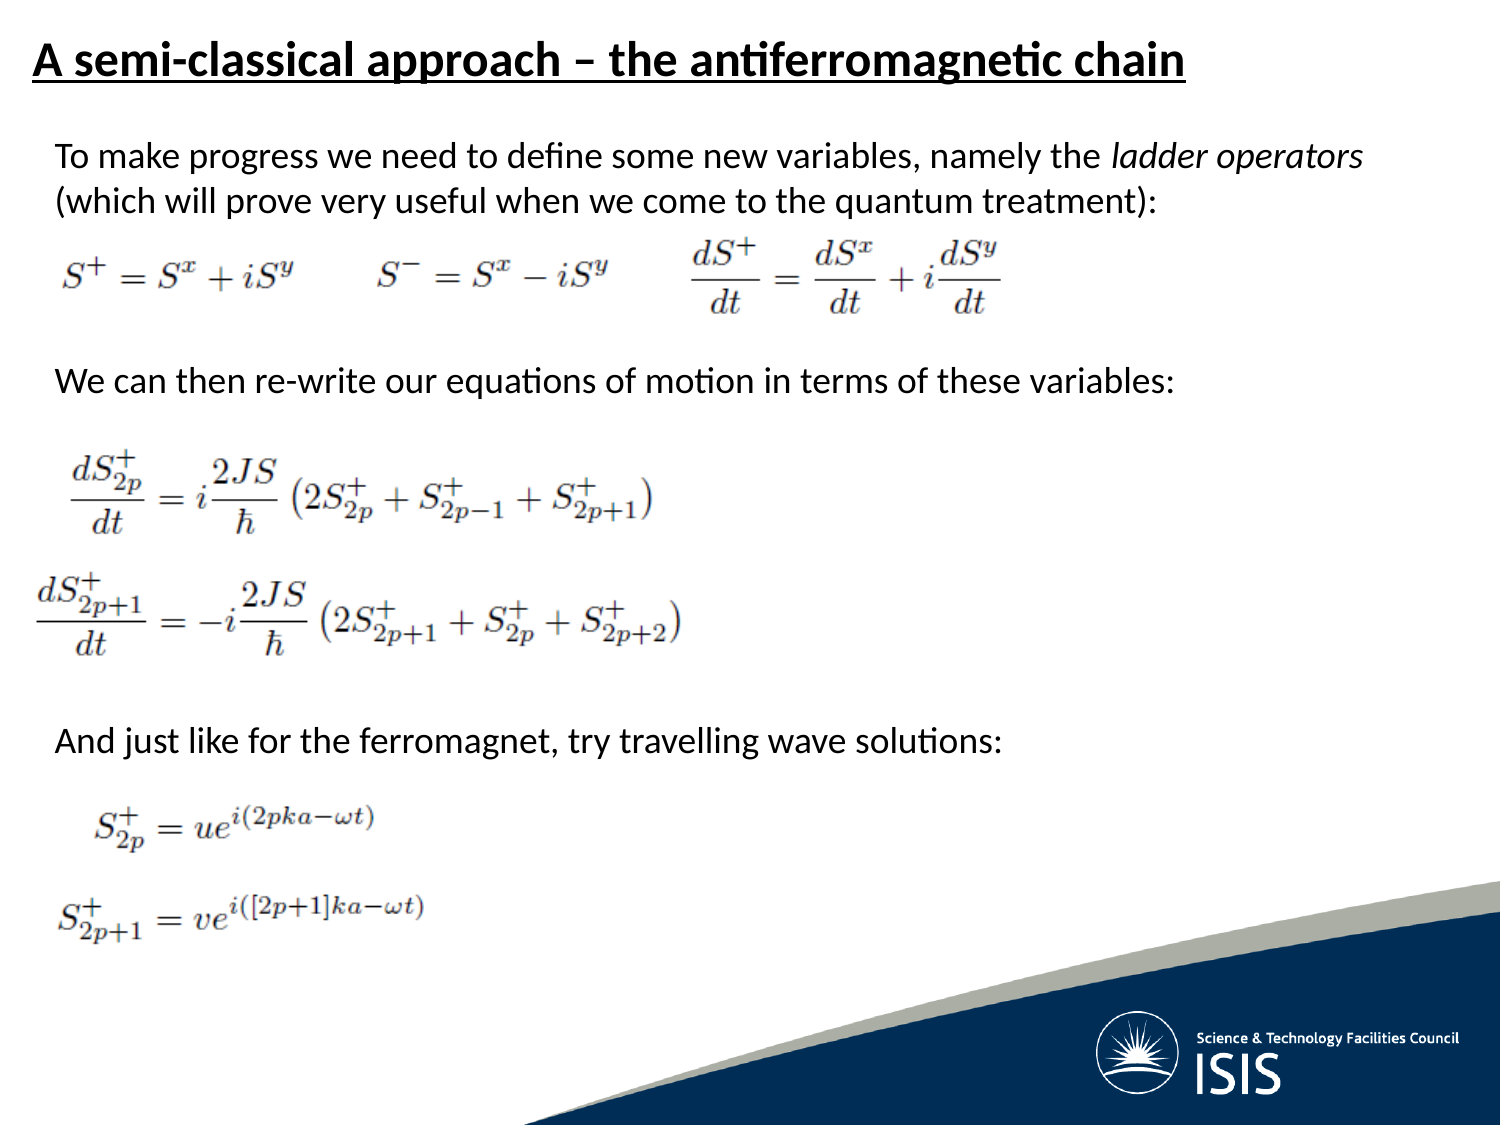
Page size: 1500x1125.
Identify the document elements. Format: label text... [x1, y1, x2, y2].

picture [0, 879, 1500, 1125]
picture [45, 871, 449, 965]
picture [348, 238, 654, 314]
picture [678, 223, 1027, 351]
picture [7, 786, 420, 869]
text_box To make progress we need to define some new variables, namely the ladder operators (which will prove very useful when we come to the quantum treatment): We can then re-write our equations of motion in terms of these variables: And just like for the ferromagnet, try travelling wave solutions: [39, 123, 1458, 1038]
picture [29, 432, 699, 681]
text_box A semi-classical approach – the antiferromagnetic chain [17, 19, 1483, 94]
picture [48, 244, 312, 317]
